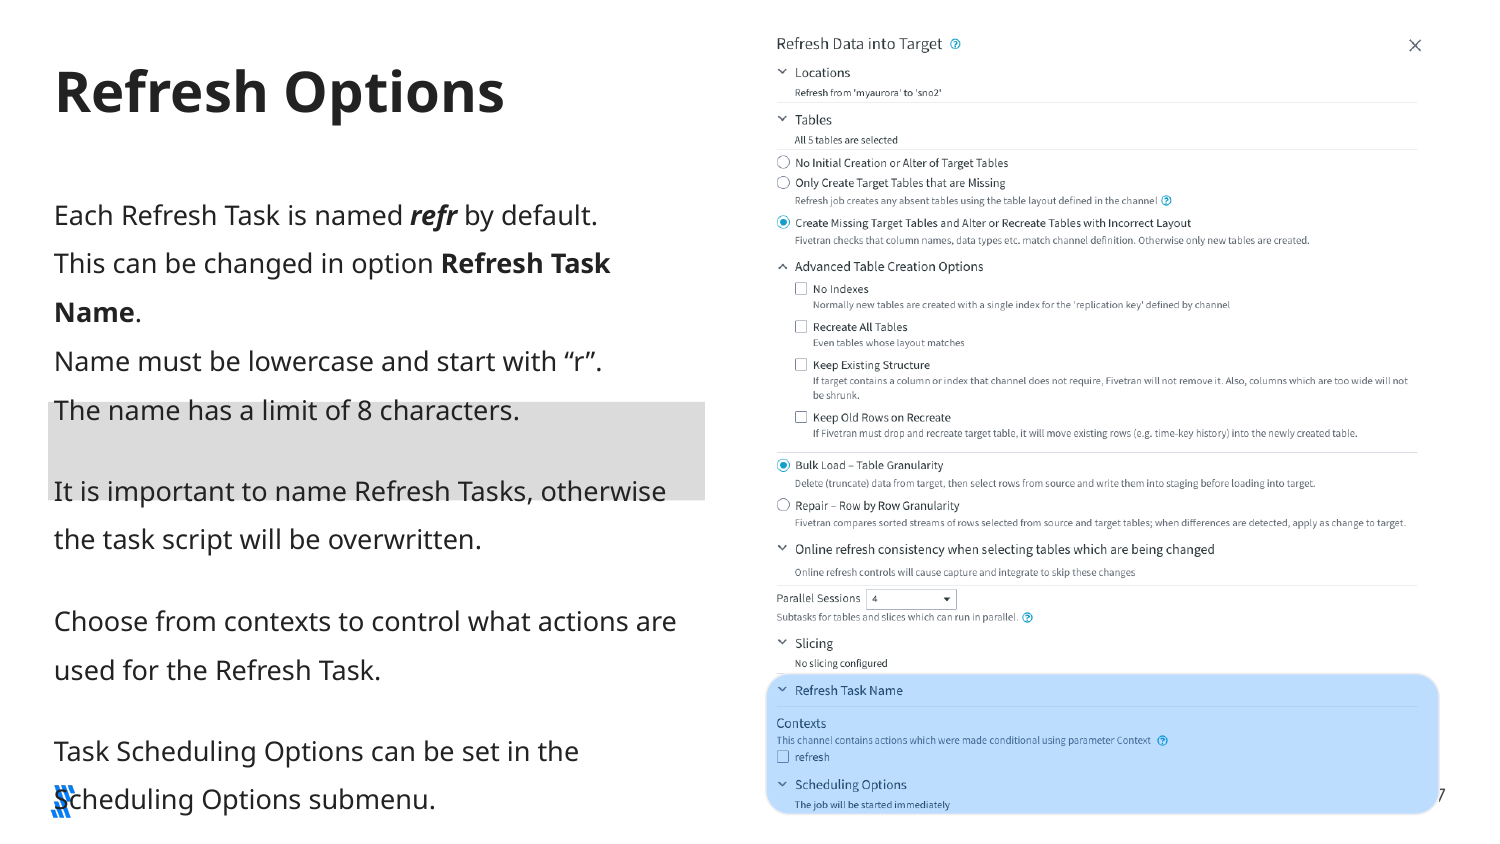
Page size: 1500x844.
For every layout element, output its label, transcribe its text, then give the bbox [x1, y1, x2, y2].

text_box Each Refresh Task is named refr by default. This can be changed in option Refresh Task Name. Name must be lowercase and start with “r”. The name has a limit of 8 characters. It is important to name Refresh Tasks, otherwise the task script will be overwritten. Choose from contexts to control what actions are used for the Refresh Task. Task Scheduling Options can be set in the Scheduling Options submenu. [53, 181, 705, 758]
text_box [48, 401, 53, 501]
picture [43, 778, 82, 825]
title Refresh Options [54, 56, 546, 148]
picture [758, 23, 1440, 821]
